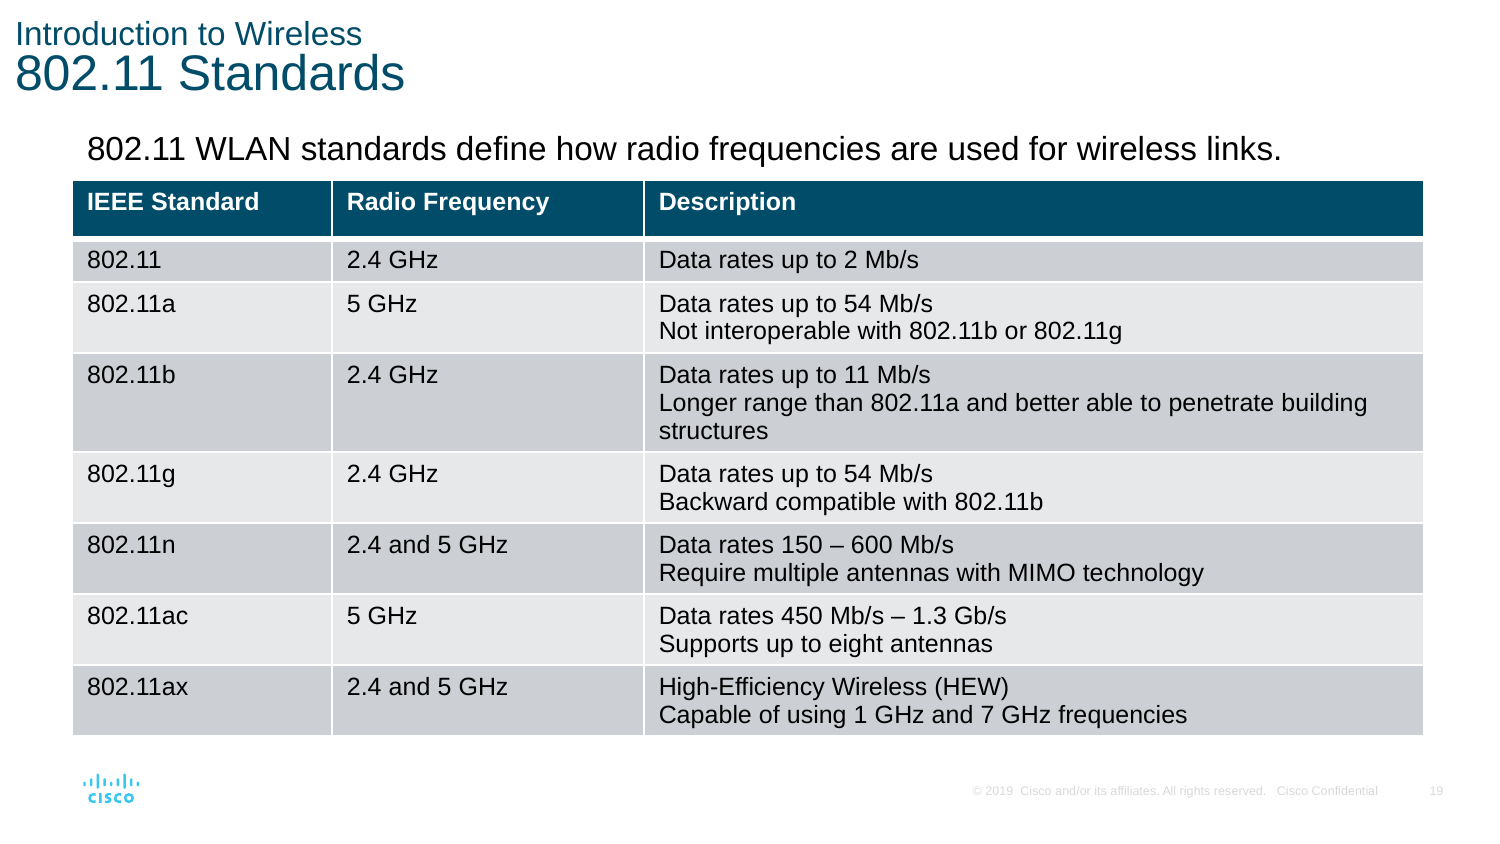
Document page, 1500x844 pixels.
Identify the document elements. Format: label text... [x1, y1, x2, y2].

table_cell 802.11ax [73, 666, 331, 735]
table_cell 802.11ac [73, 595, 331, 664]
table_header Radio Frequency [333, 181, 643, 236]
table_cell 802.11g [73, 453, 331, 522]
table_cell 802.11n [73, 524, 331, 593]
table_cell 802.11b [73, 354, 331, 451]
table_cell Data rates up to 54 Mb/s Backward compatible with 802.11b [645, 453, 1423, 522]
table_cell 802.11 [73, 242, 331, 281]
table_cell Data rates 450 Mb/s – 1.3 Gb/s Supports up to eight antennas [645, 595, 1423, 664]
table_cell Data rates up to 54 Mb/s Not interoperable with 802.11b or 802.11g [645, 283, 1423, 352]
table_header Description [645, 181, 1423, 236]
list 802.11 WLAN standards define how radio frequencies are used for wireless links. [72, 120, 1371, 167]
table_cell 5 GHz [333, 283, 643, 352]
table_cell Data rates up to 11 Mb/s Longer range than 802.11a and better able to penetrate building structures [645, 354, 1423, 451]
table_cell Data rates 150 – 600 Mb/s Require multiple antennas with MIMO technology [645, 524, 1423, 593]
table_cell 802.11a [73, 283, 331, 352]
table_cell High-Efficiency Wireless (HEW) Capable of using 1 GHz and 7 GHz frequencies [645, 666, 1423, 735]
table_cell 2.4 GHz [333, 354, 643, 451]
title Introduction to Wireless 802.11 Standards [0, 0, 1369, 121]
table_cell 2.4 GHz [333, 453, 643, 522]
table_cell 5 GHz [333, 595, 643, 664]
table_cell 2.4 and 5 GHz [333, 666, 643, 735]
table_cell 2.4 and 5 GHz [333, 524, 643, 593]
table_cell 2.4 GHz [333, 242, 643, 281]
table_header IEEE Standard [73, 181, 331, 236]
table_cell Data rates up to 2 Mb/s [645, 242, 1423, 281]
